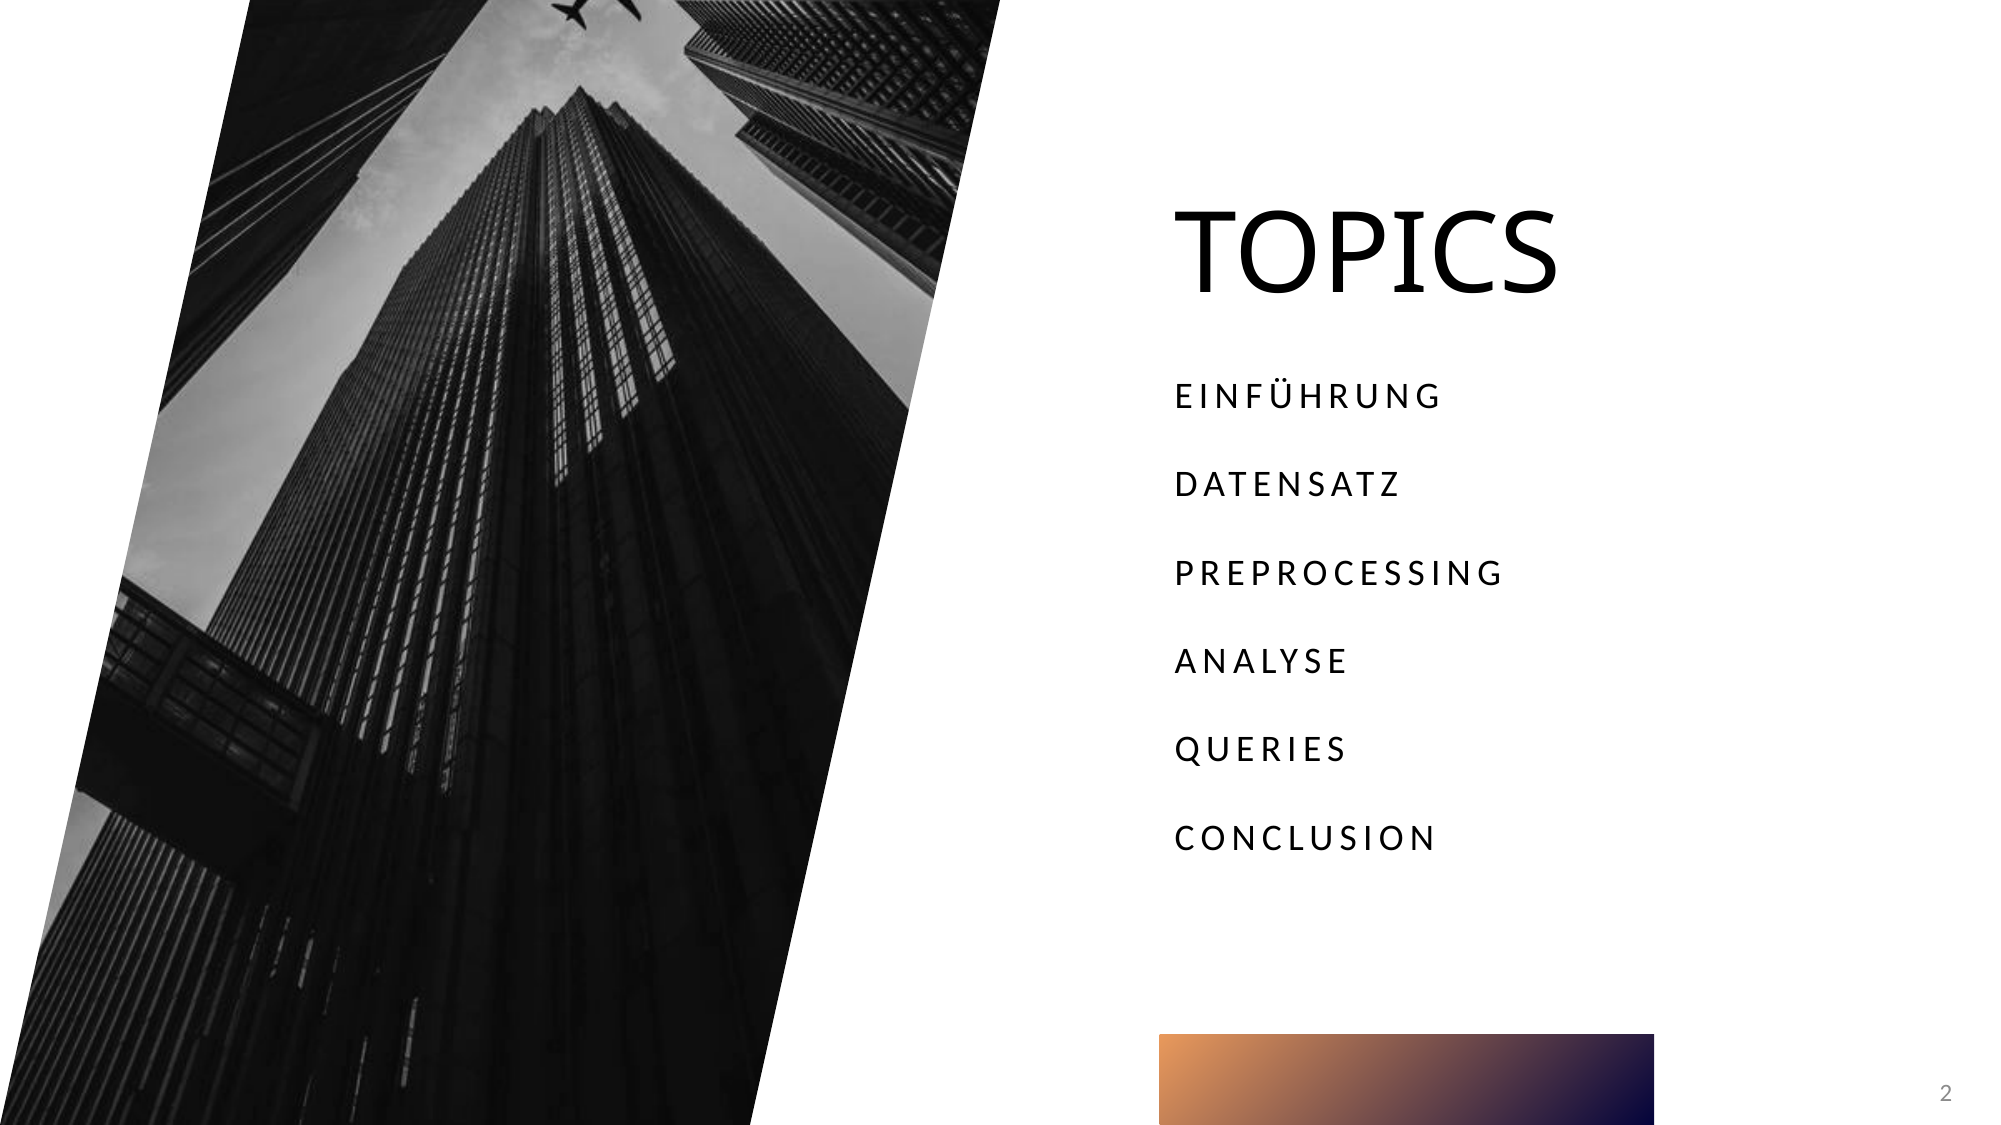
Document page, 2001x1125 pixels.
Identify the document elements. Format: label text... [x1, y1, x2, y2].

picture [0, 0, 1000, 1125]
title Topics [1159, 105, 1955, 341]
slide_number 2 [1894, 1061, 1968, 1121]
list EINFÜHRUNG DATENSATZ PREPROCESSING ANALYSE QUERIES CONCLUSION [1159, 341, 1910, 965]
